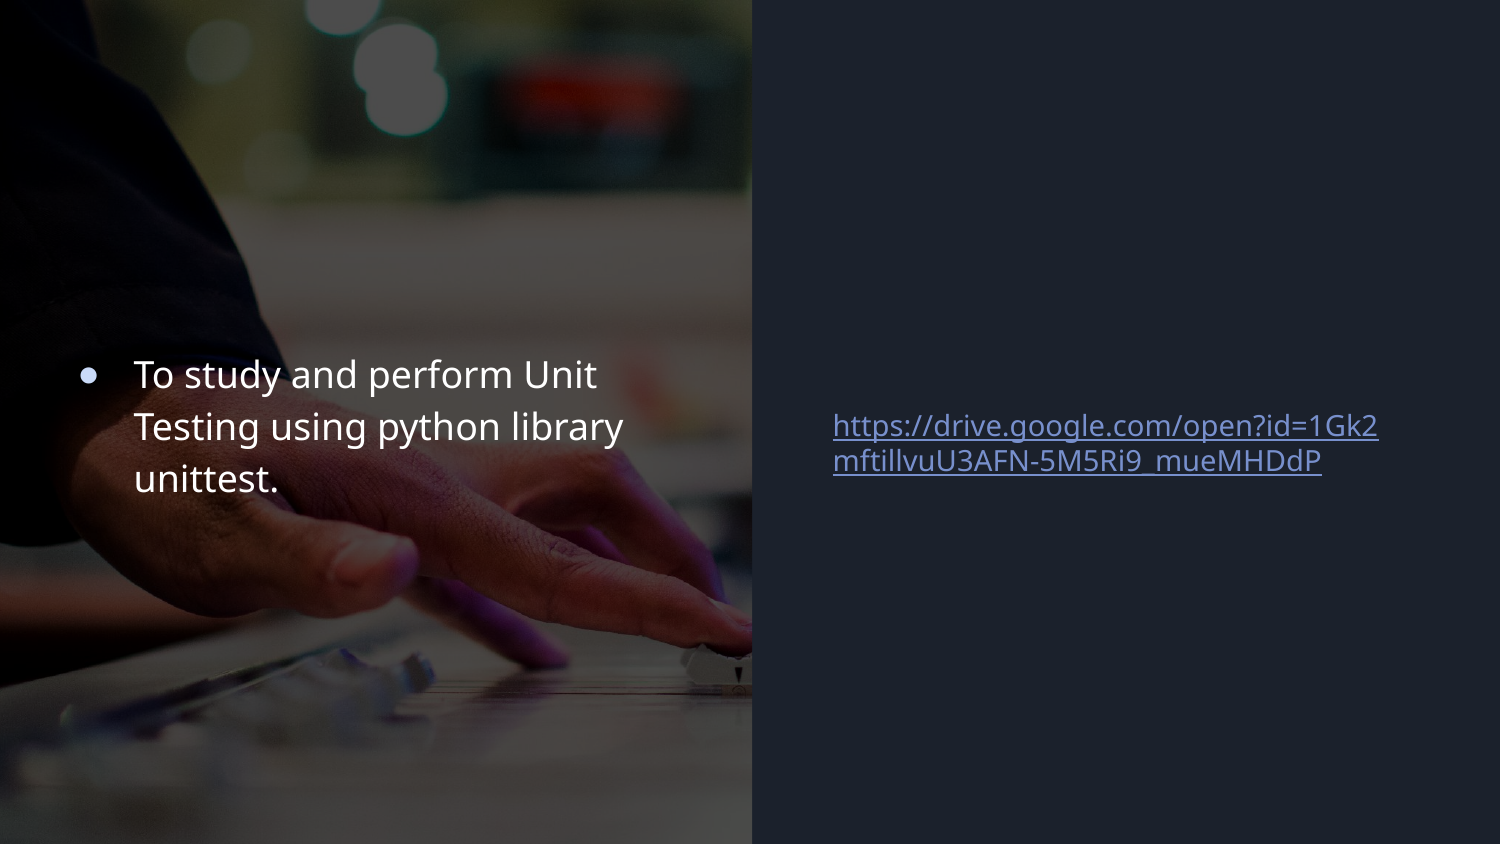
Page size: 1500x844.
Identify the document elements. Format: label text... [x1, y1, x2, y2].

picture [0, 0, 753, 844]
list https://drive.google.com/open?id=1Gk2mftillvuU3AFN-5M5Ri9_mueMHDdP [817, 98, 1421, 484]
